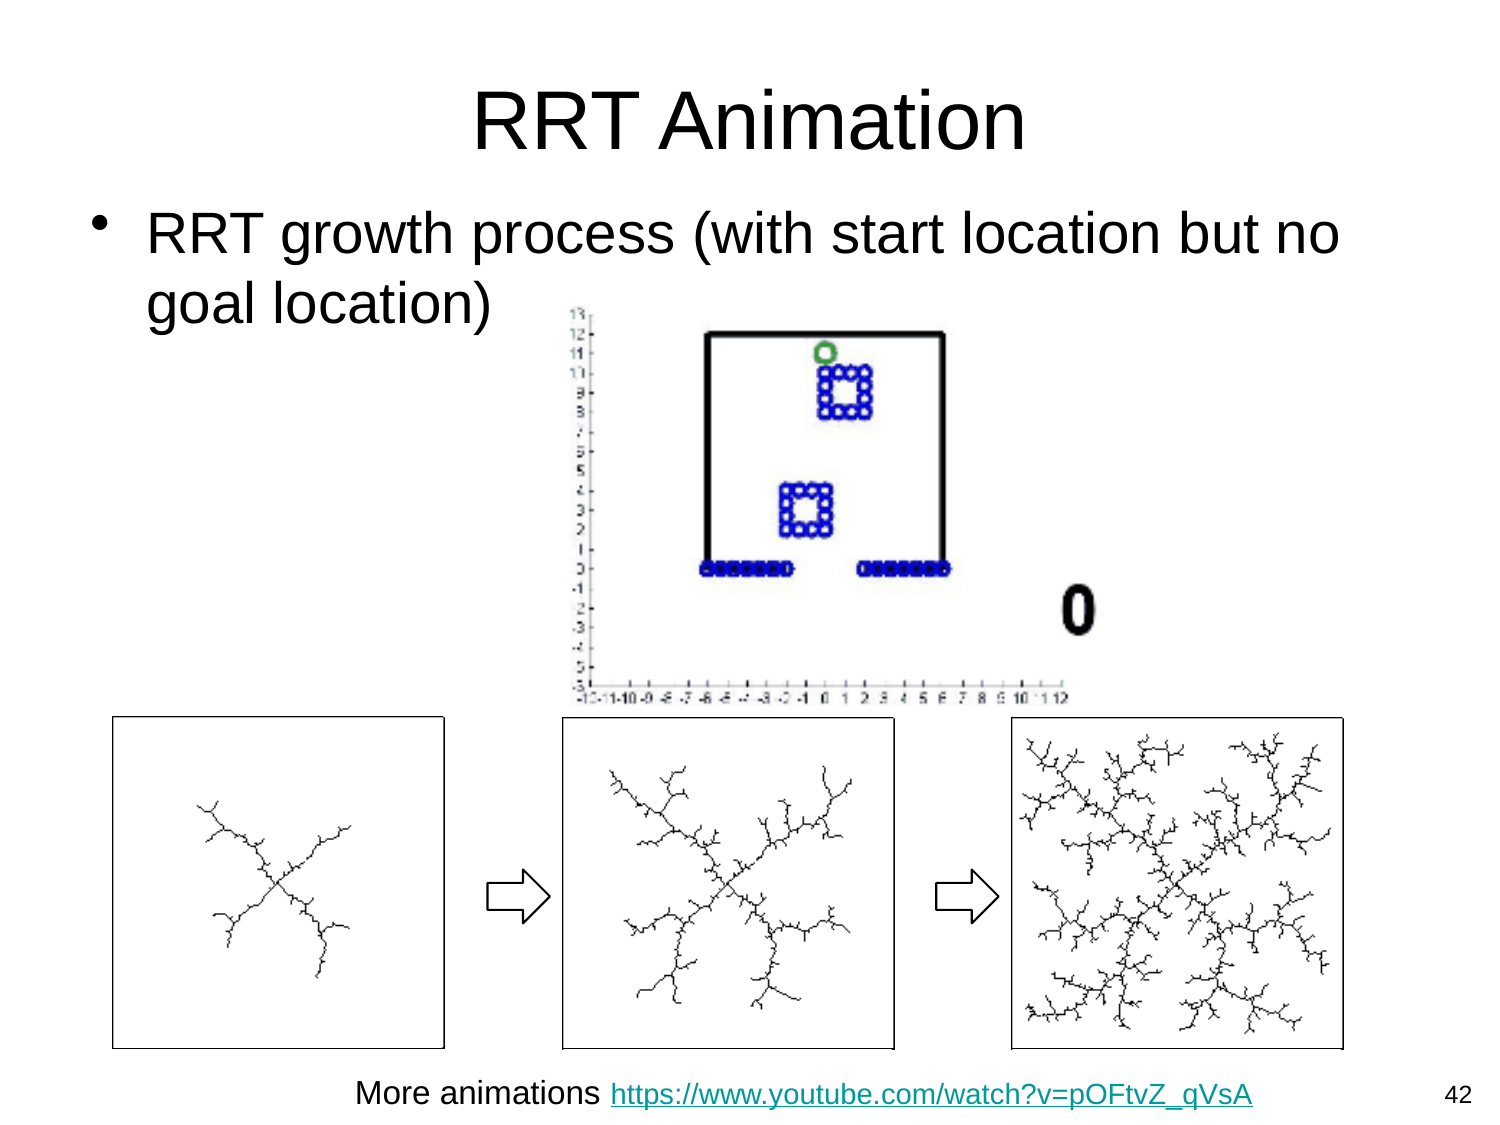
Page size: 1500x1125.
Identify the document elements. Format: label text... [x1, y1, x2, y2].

list RRT growth process (with start location but no goal location) [74, 187, 1426, 1026]
picture [510, 279, 1120, 737]
text_box More animations https://www.youtube.com/watch?v=pOFtvZ_qVsA [340, 1063, 1291, 1119]
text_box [1011, 717, 1345, 1051]
text_box [487, 869, 550, 924]
slide_number 42 [1291, 1070, 1488, 1112]
title RRT Animation [74, 44, 1426, 187]
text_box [112, 715, 445, 1049]
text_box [561, 717, 895, 1051]
text_box [936, 869, 999, 924]
